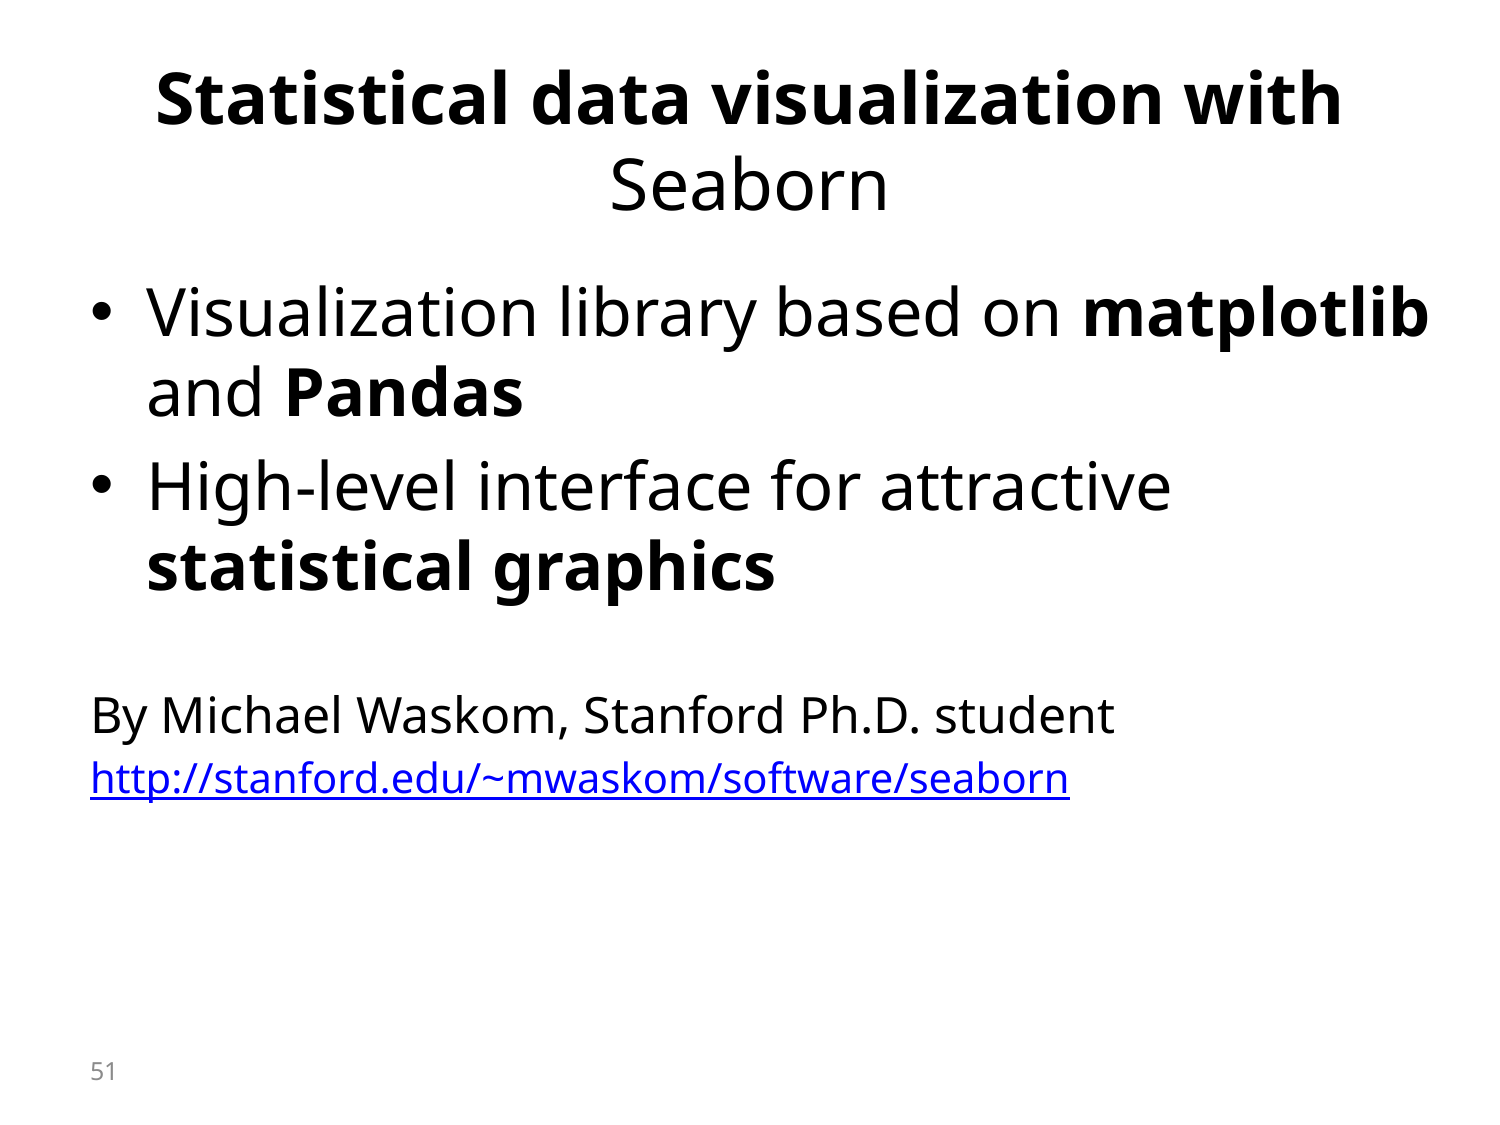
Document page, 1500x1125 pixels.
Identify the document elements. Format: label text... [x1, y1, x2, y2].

list Visualization library based on matplotlib and Pandas High-level interface for attractive statistical graphics By Michael Waskom, Stanford Ph.D. student http://stanford.edu/~mwaskom/software/seaborn [75, 262, 1471, 1005]
title Statistical data visualization with Seaborn [75, 45, 1425, 233]
slide_number 51 [75, 1042, 425, 1103]
